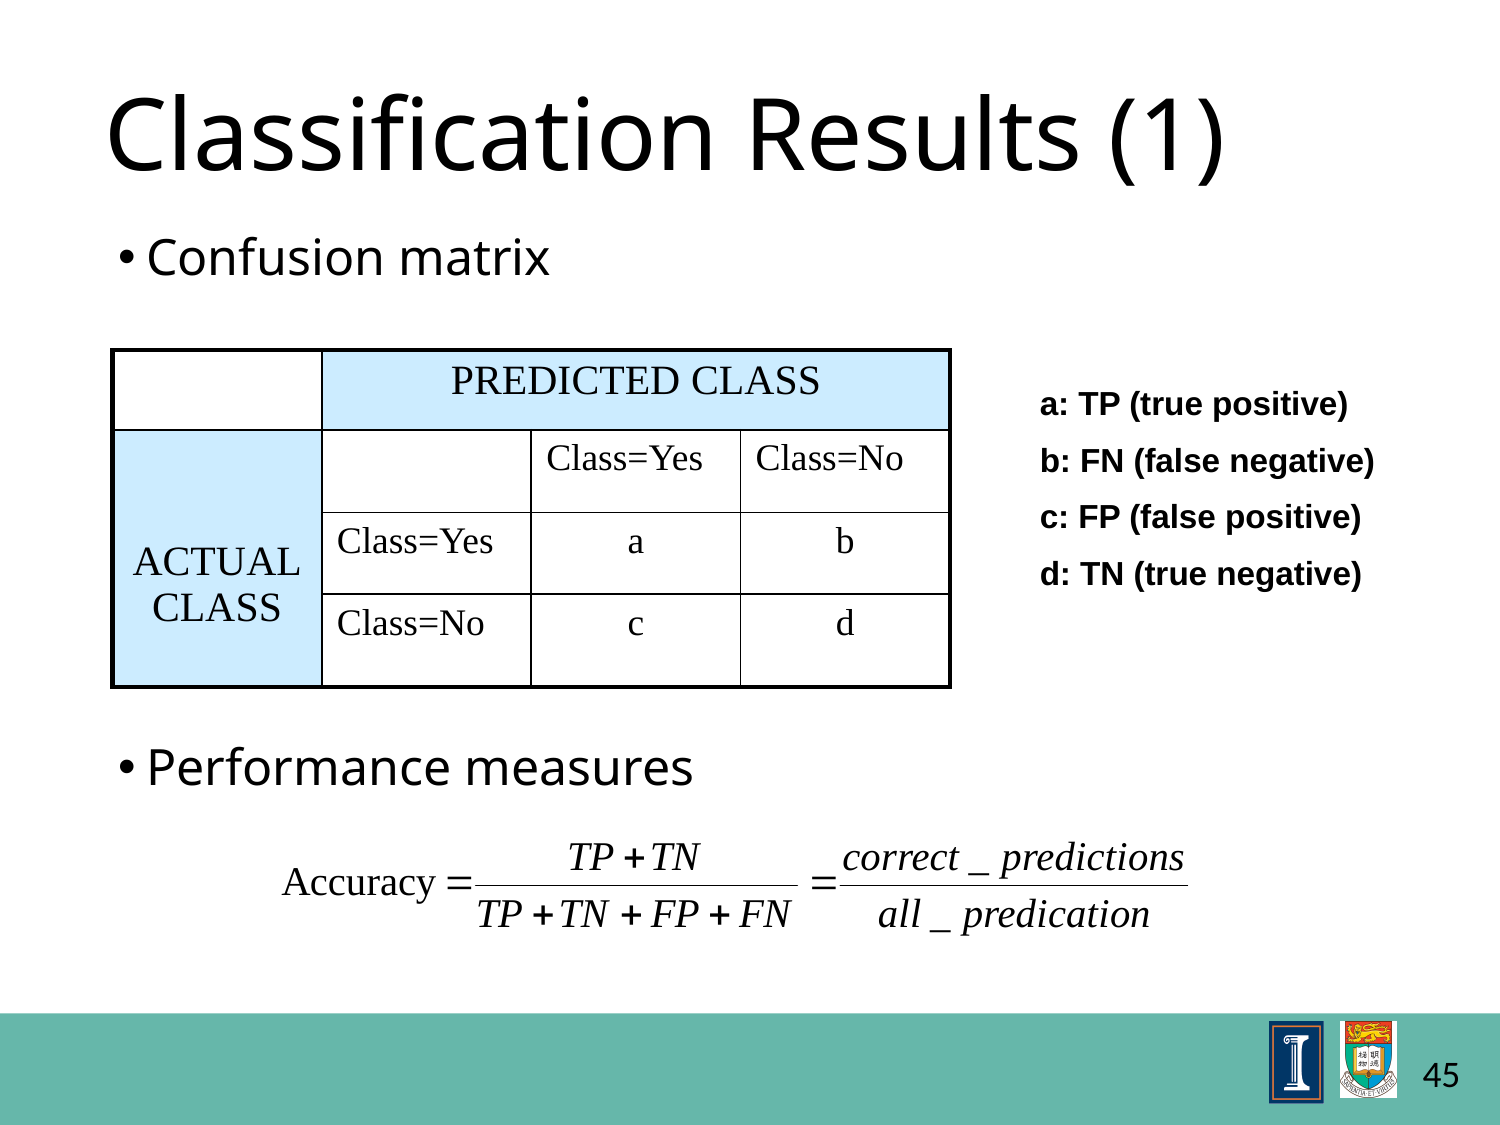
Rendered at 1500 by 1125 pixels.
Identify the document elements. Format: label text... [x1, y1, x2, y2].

table_cell [323, 431, 530, 512]
table_cell d [741, 595, 948, 685]
picture [1269, 1021, 1324, 1104]
slide_number 45 [1407, 1042, 1500, 1103]
list Confusion matrix Performance measures [103, 224, 1397, 966]
table_cell Class=No [323, 595, 530, 685]
picture [1340, 1021, 1397, 1098]
table_cell b [741, 513, 948, 593]
table_cell Class=Yes [532, 431, 740, 512]
table_cell c [532, 595, 740, 685]
table_header PREDICTED CLASS [323, 352, 948, 429]
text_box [274, 831, 1198, 944]
text_box a: TP (true positive) b: FN (false negative) c: FP (false positive) d: TN (true negative) [1025, 374, 1450, 600]
table_cell ACTUAL CLASS [115, 431, 321, 685]
table_cell a [532, 513, 740, 593]
table_header [115, 352, 321, 429]
table_cell Class=No [741, 431, 948, 512]
title Classification Results (1) [89, 28, 1384, 247]
table_cell Class=Yes [323, 513, 530, 593]
